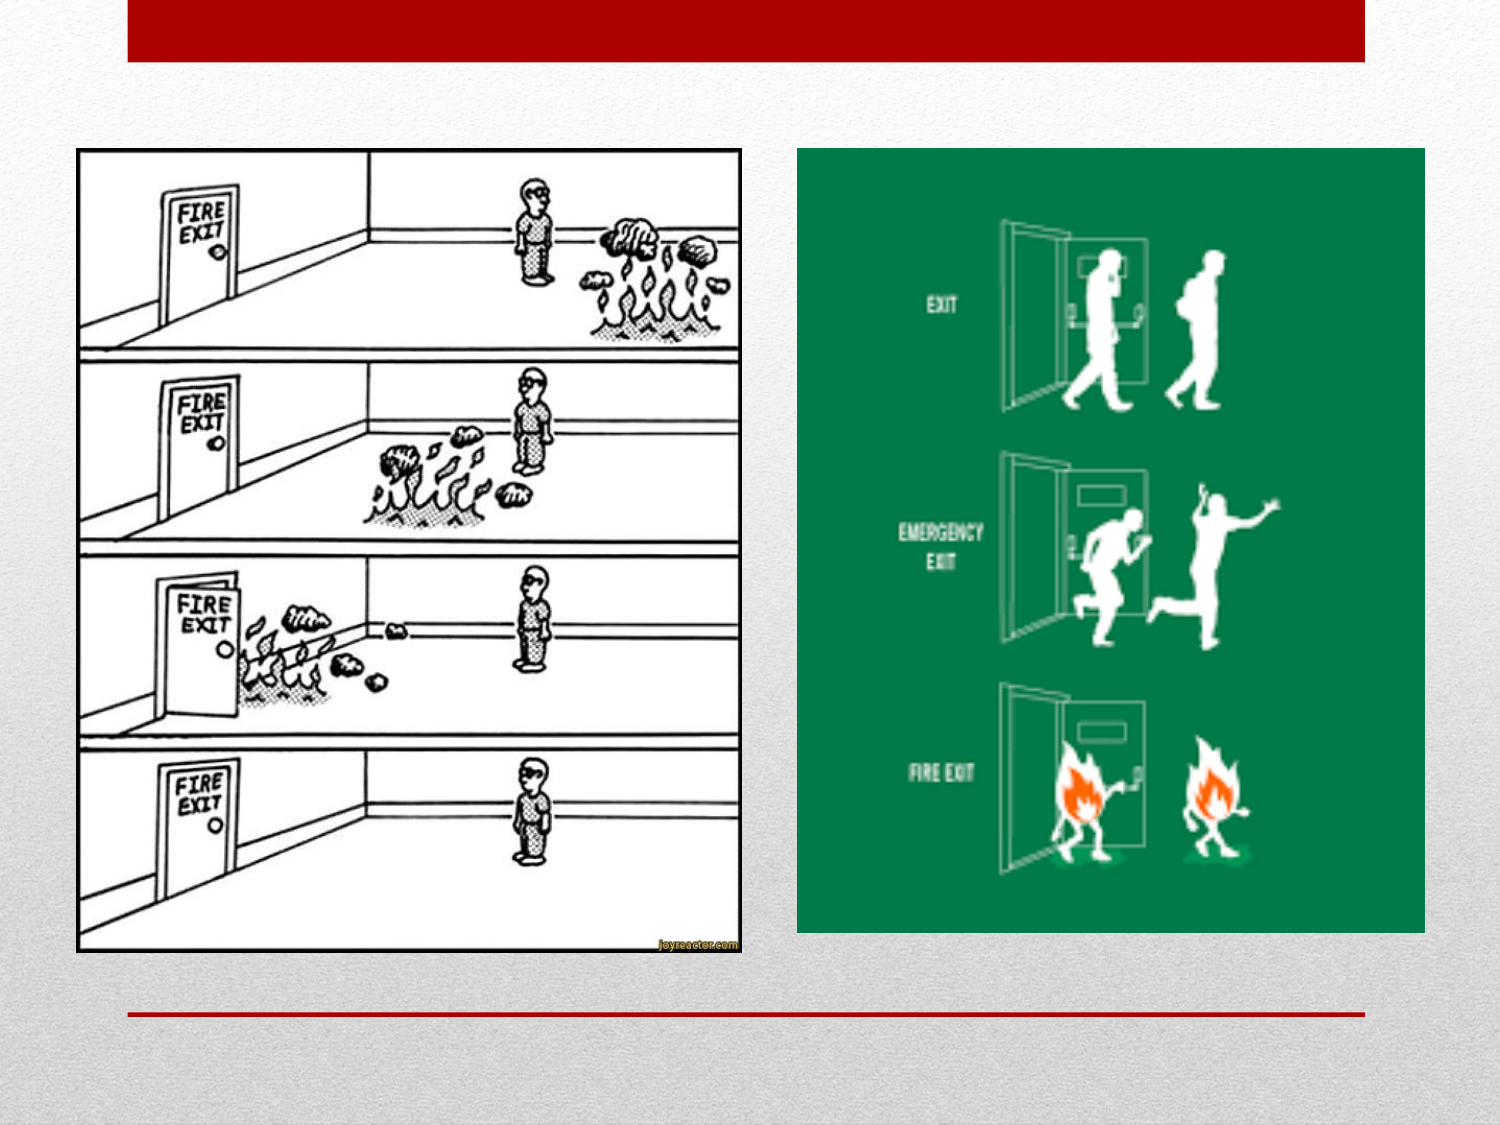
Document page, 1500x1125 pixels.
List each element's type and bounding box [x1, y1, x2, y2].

list [796, 148, 1426, 934]
picture [75, 148, 742, 953]
